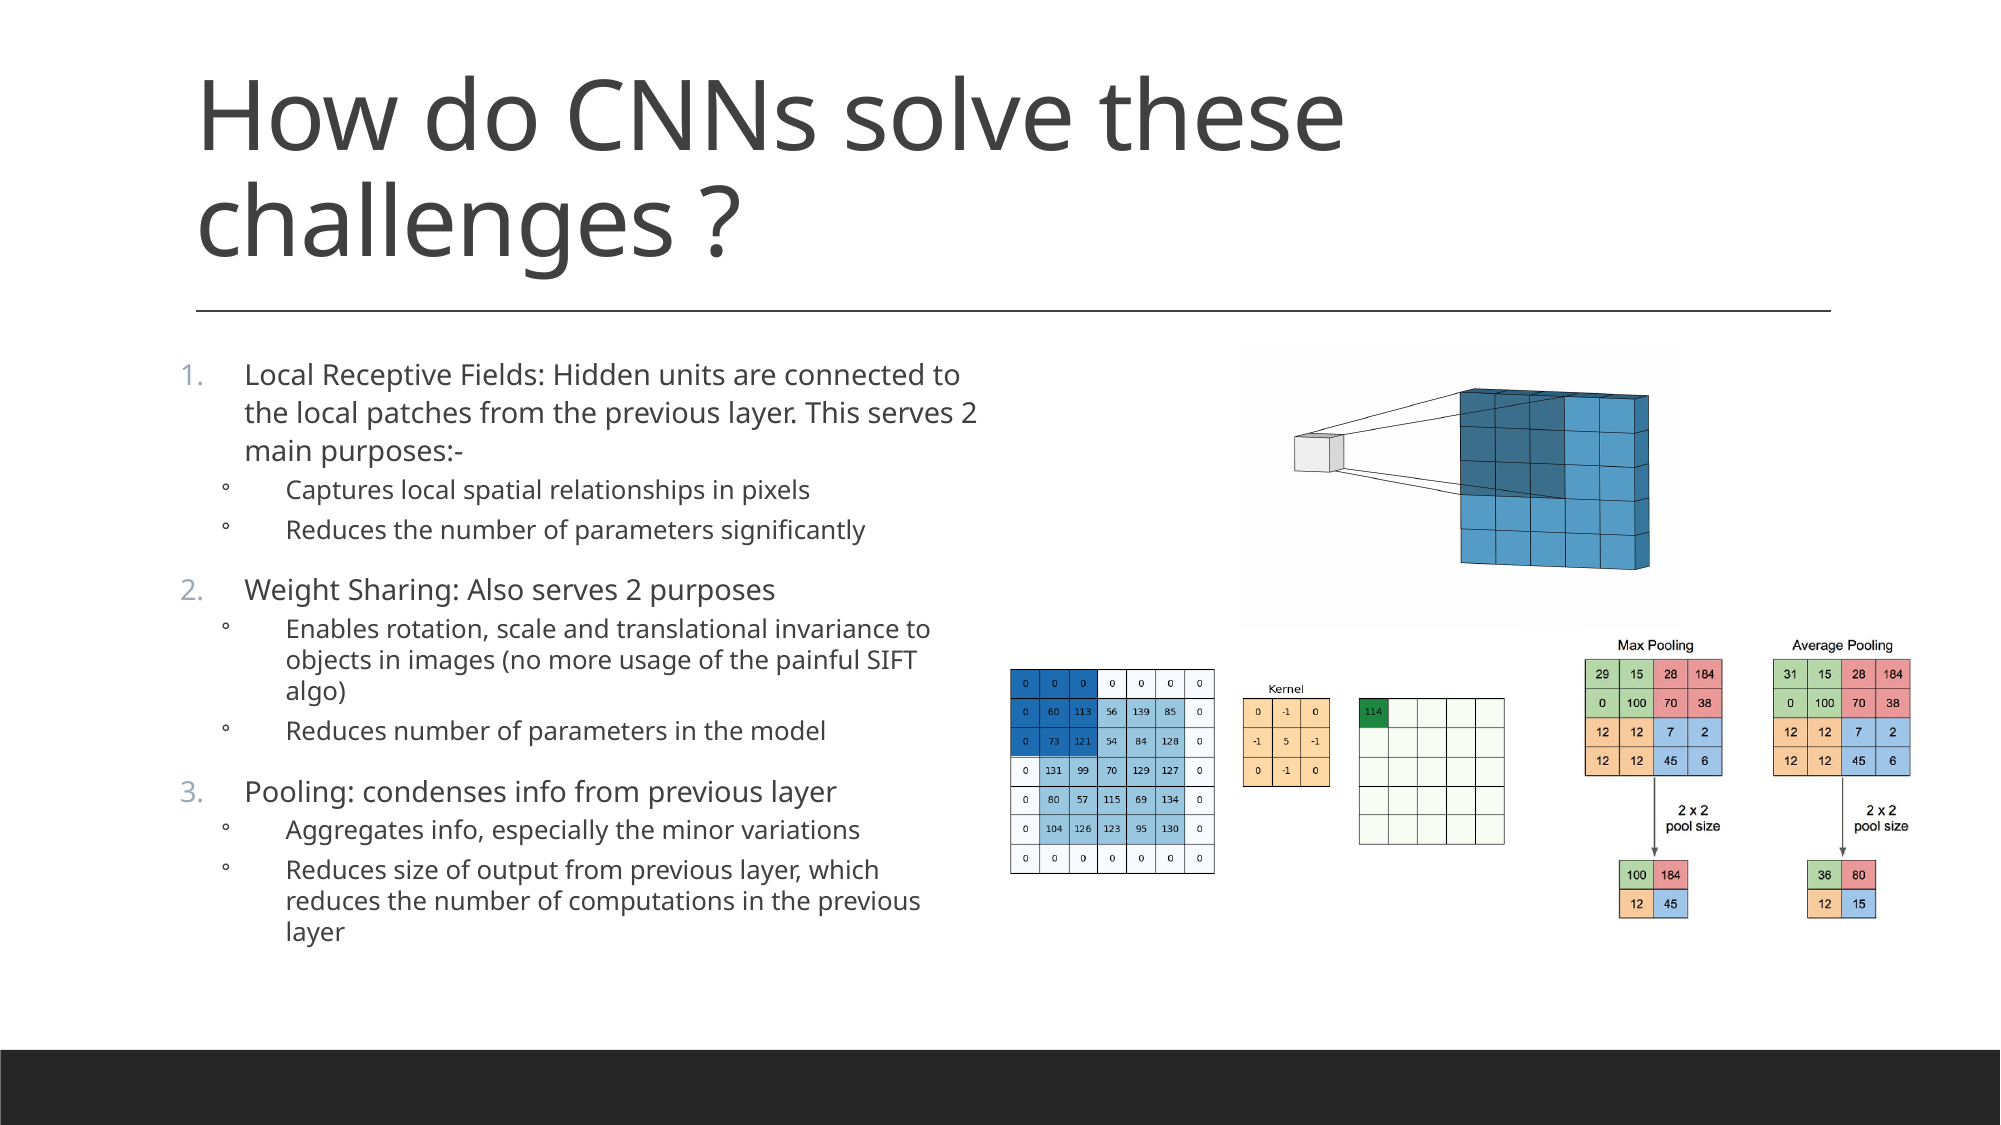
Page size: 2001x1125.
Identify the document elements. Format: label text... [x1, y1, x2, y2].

list Local Receptive Fields: Hidden units are connected to the local patches from the previous layer. This serves 2 main purposes:- Captures local spatial relationships in pixels Reduces the number of parameters significantly Weight Sharing: Also serves 2 purposes Enables rotation, scale and translational invariance to objects in images (no more usage of the painful SIFT algo) Reduces number of parameters in the model Pooling: condenses info from previous layer Aggregates info, especially the minor variations Reduces size of output from previous layer, which reduces the number of computations in the previous layer [180, 345, 982, 963]
title How do CNNs solve these challenges ? [180, 47, 1830, 285]
picture [981, 345, 1917, 925]
